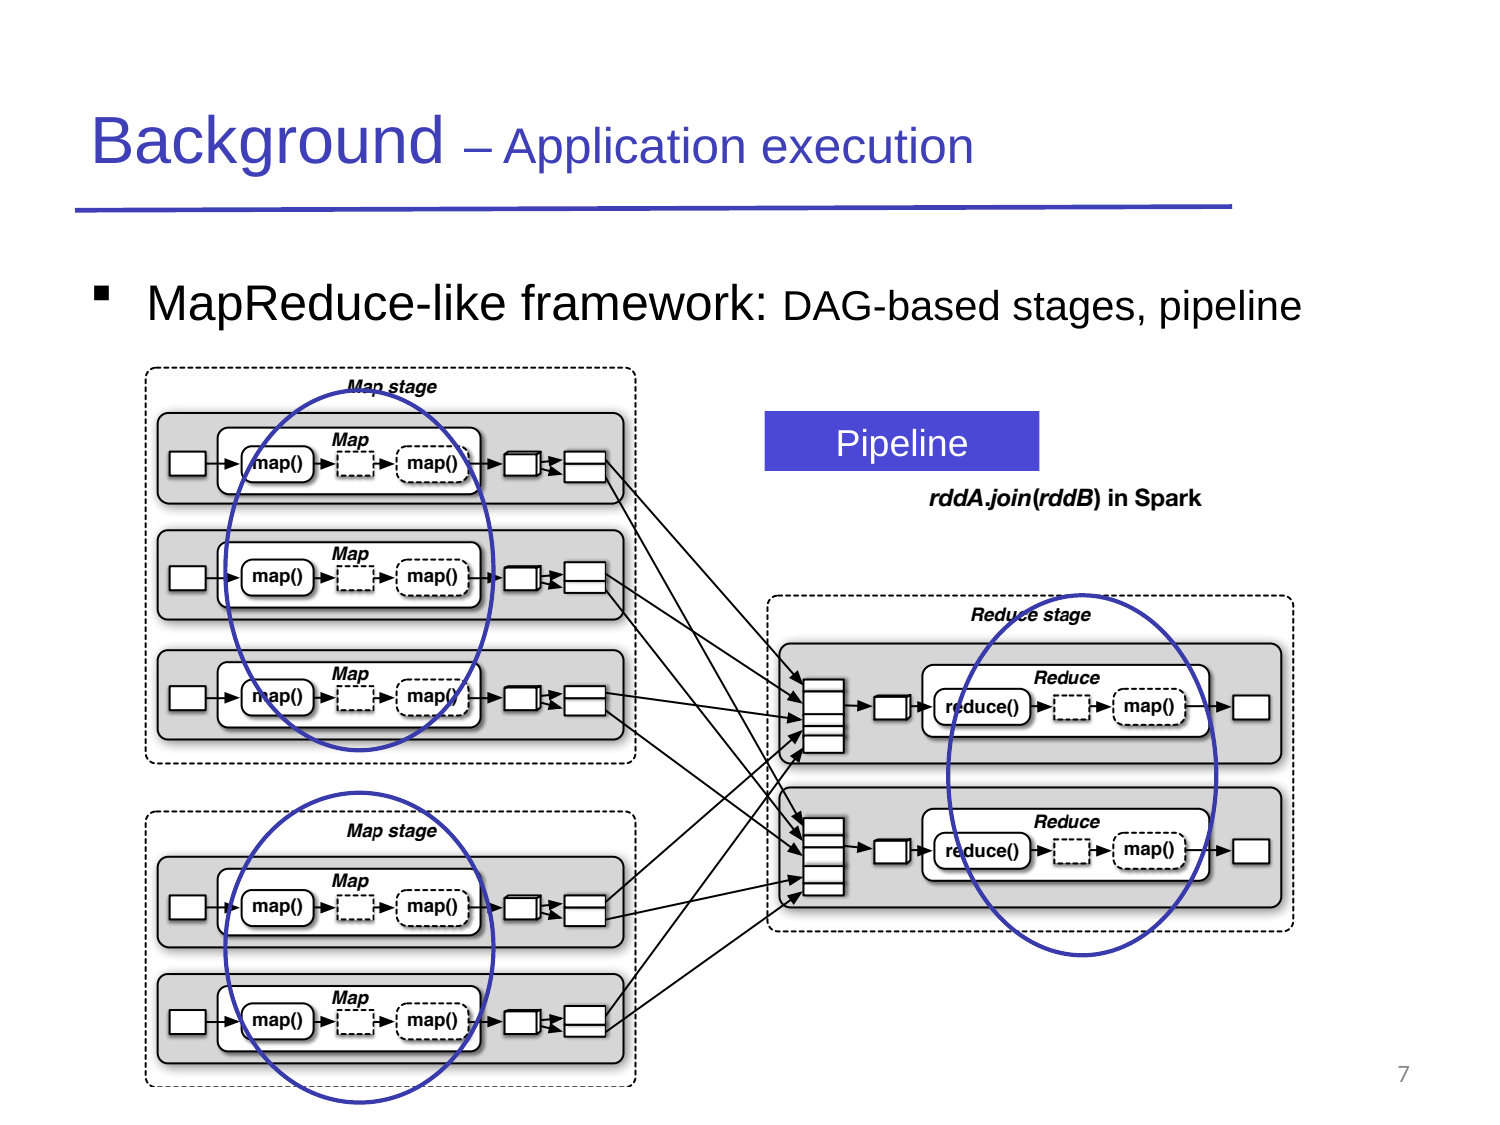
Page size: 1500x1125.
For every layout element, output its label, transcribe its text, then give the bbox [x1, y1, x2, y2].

title Background – Application execution [75, 67, 1425, 207]
slide_number 7 [1074, 1042, 1425, 1103]
text_box [314, 1096, 404, 1105]
picture [143, 365, 1299, 1087]
list MapReduce-like framework: DAG-based stages, pipeline [75, 262, 1408, 1005]
